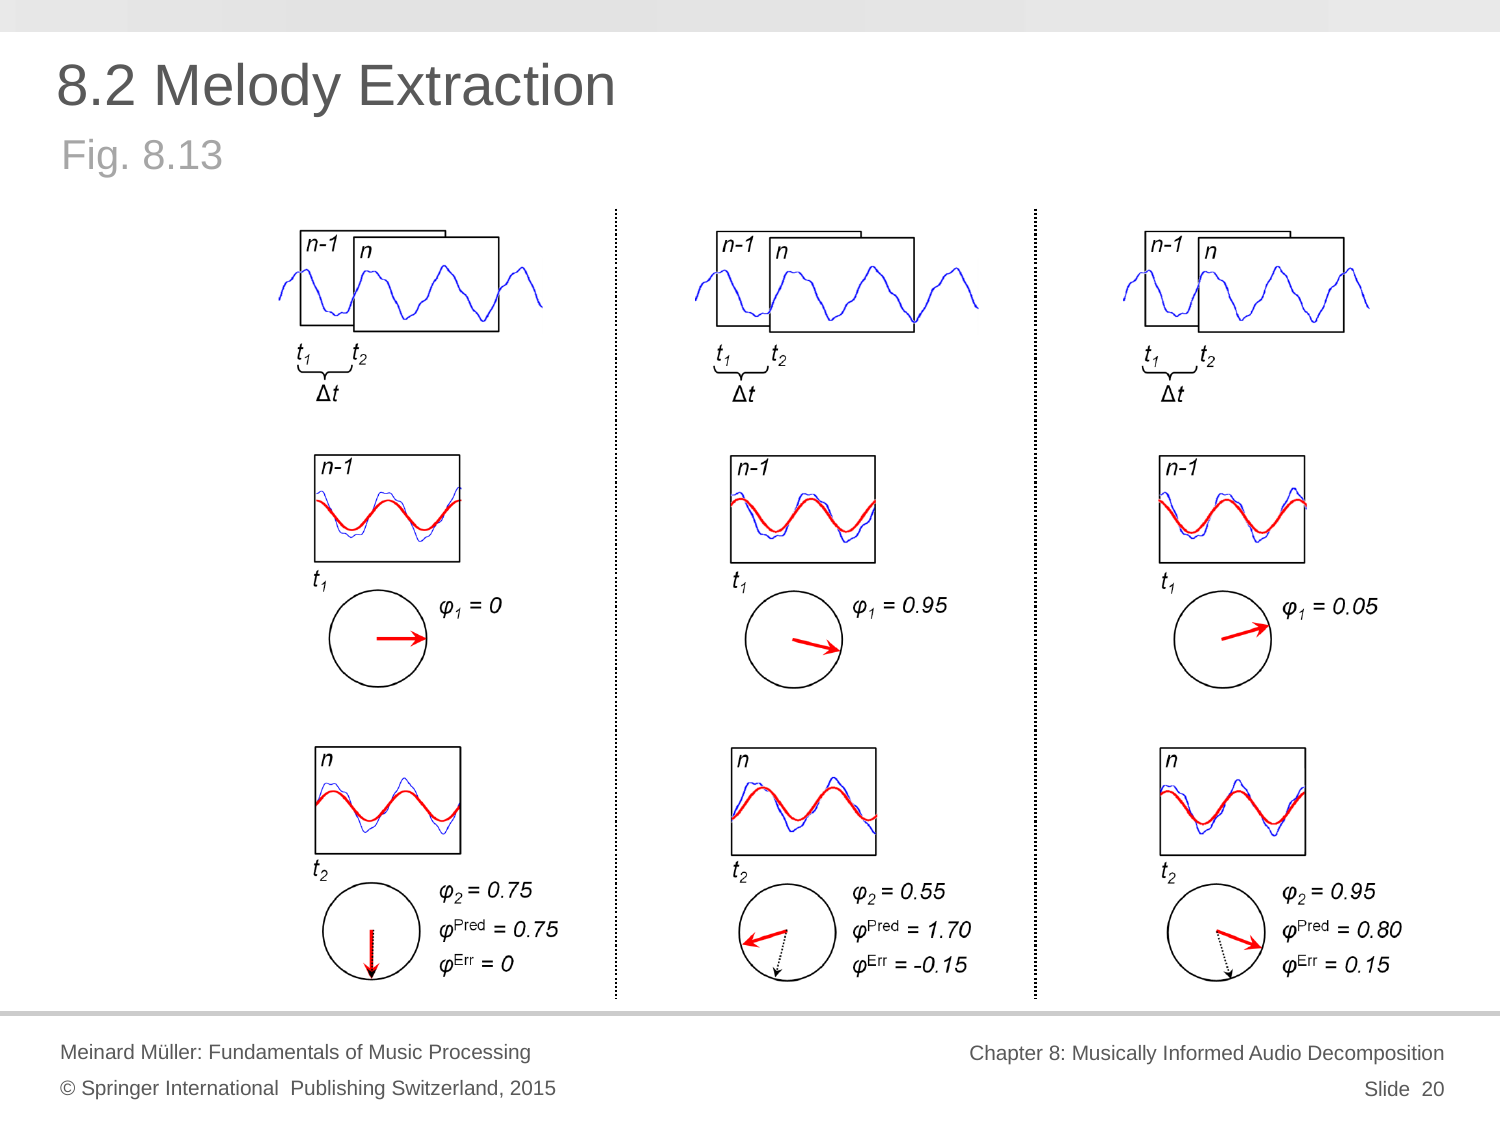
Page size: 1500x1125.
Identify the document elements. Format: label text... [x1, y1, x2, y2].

picture [1123, 221, 1421, 994]
picture [0, 0, 1500, 32]
picture [278, 221, 577, 1001]
title 8.2 Melody Extraction [40, 39, 1448, 133]
picture [694, 221, 990, 994]
list Fig. 8.13 [46, 115, 276, 198]
